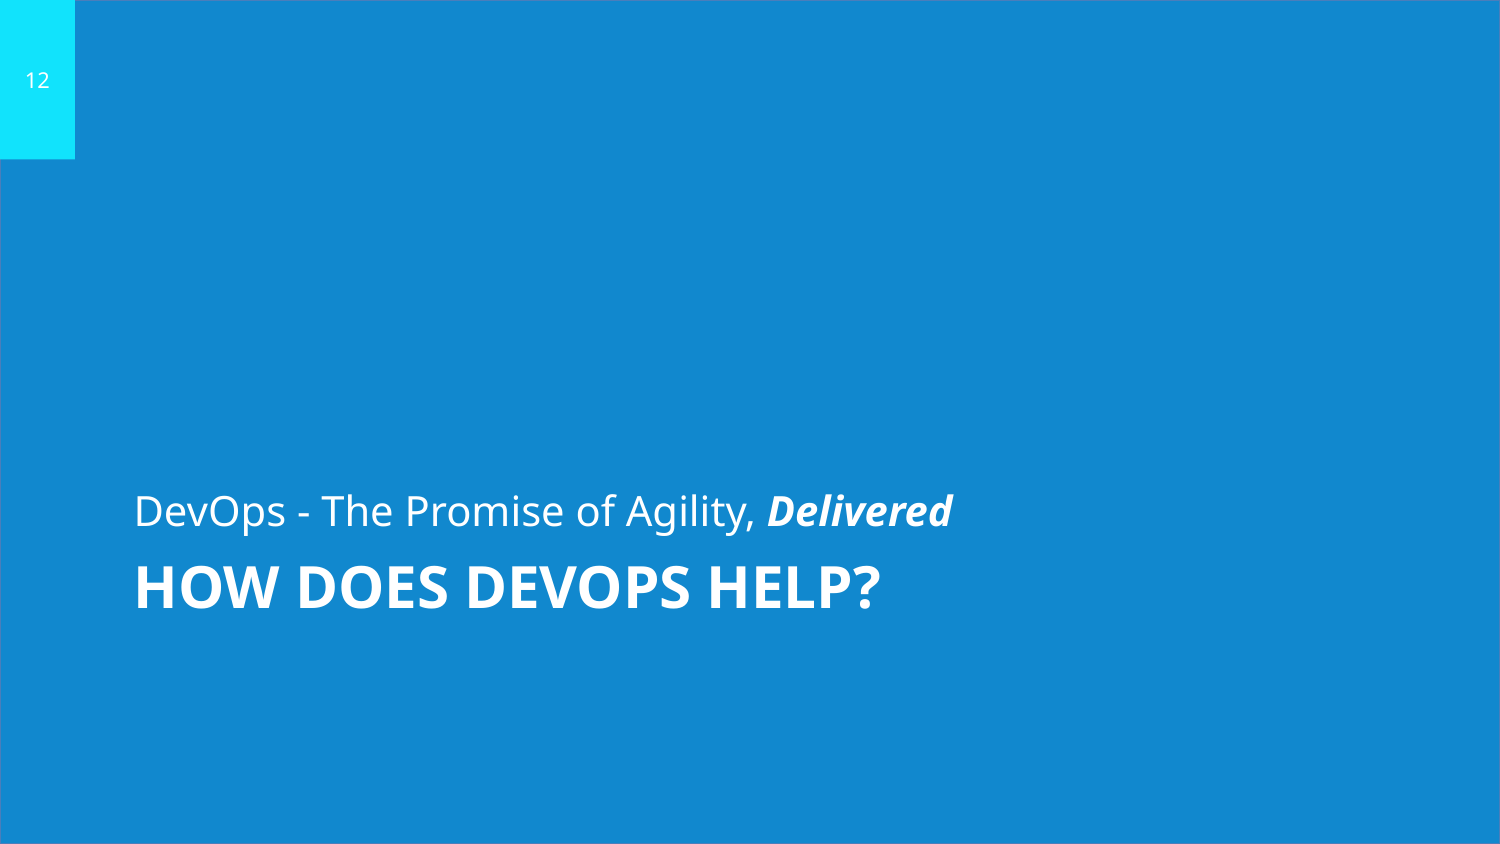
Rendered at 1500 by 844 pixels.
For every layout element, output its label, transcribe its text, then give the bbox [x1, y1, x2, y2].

title How Does DevOps Help? [118, 543, 1394, 710]
list DevOps - The Promise of Agility, Delivered [118, 357, 1394, 543]
slide_number 12 [0, 59, 75, 105]
